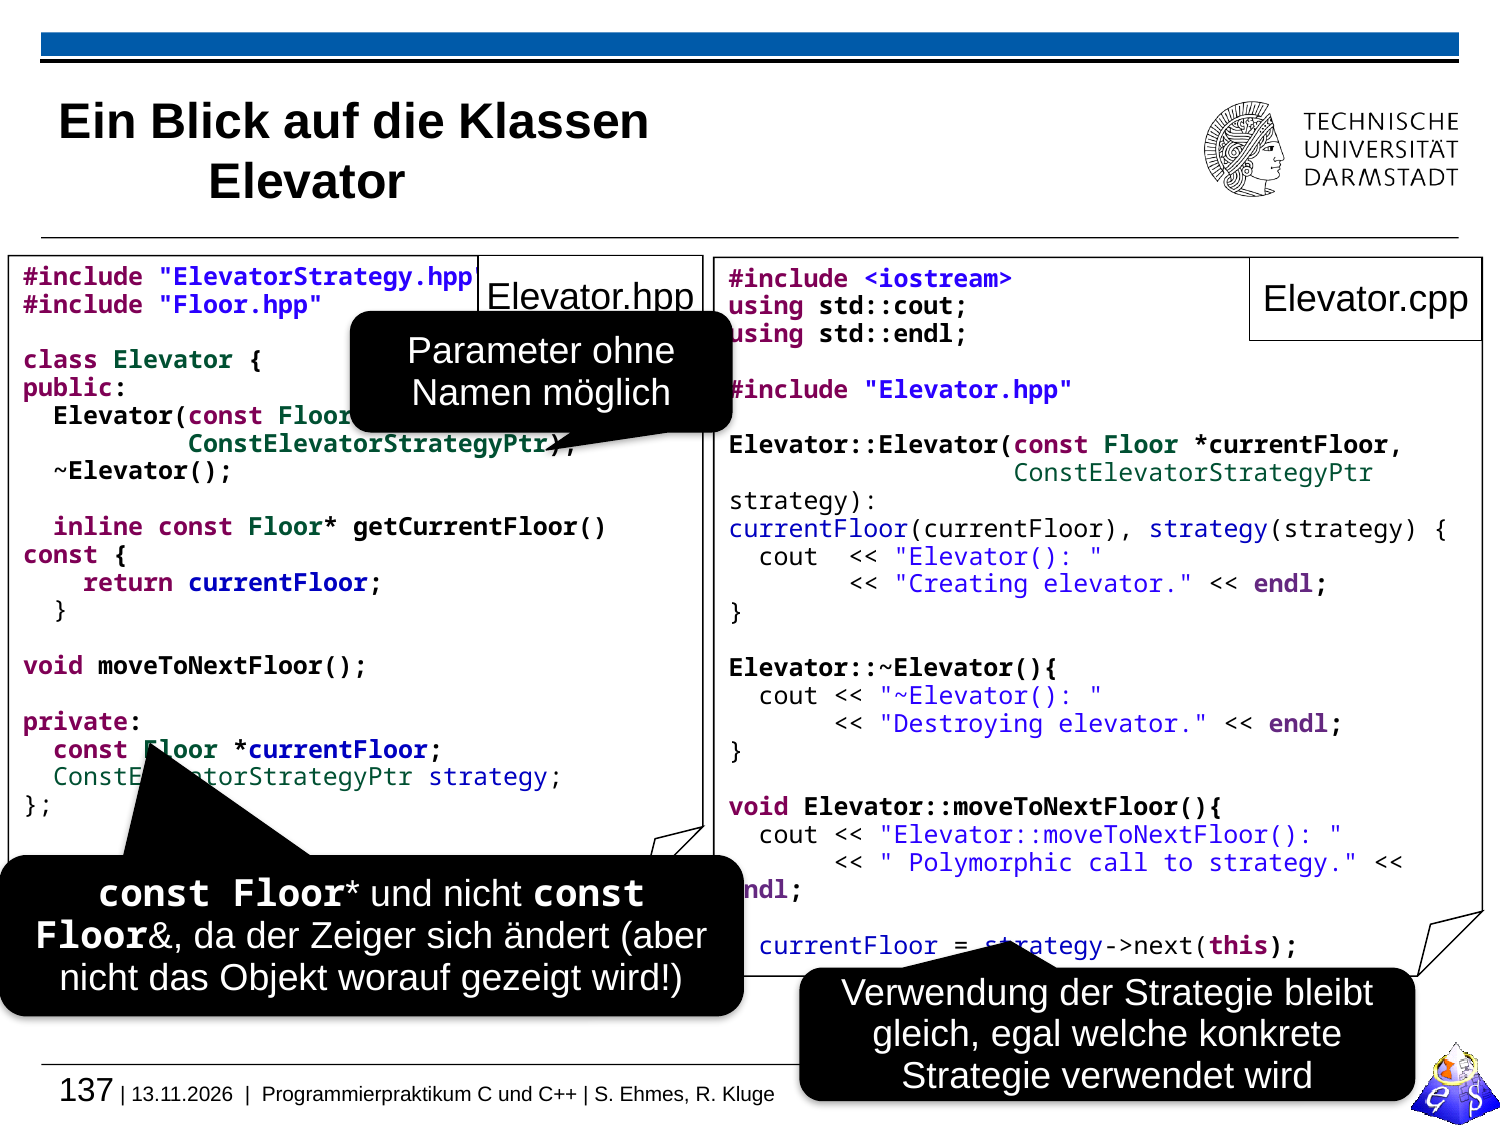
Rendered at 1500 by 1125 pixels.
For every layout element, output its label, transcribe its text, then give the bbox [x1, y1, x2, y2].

title Ein Blick auf die Klassen Elevator [58, 80, 1187, 218]
text_box Verwendung der Strategie bleibt gleich, egal welche konkrete Strategie verwendet wird [799, 940, 1416, 1102]
text_box Parameter ohne Namen möglich [349, 310, 733, 451]
text_box Elevator.cpp [1249, 257, 1483, 341]
picture [1411, 1041, 1500, 1125]
text_box Elevator.hpp [478, 255, 703, 310]
text_box const Floor* und nicht const Floor&, da der Zeiger sich ändert (aber nicht das Objekt worauf gezeigt wird!) [0, 743, 744, 1017]
picture [1187, 84, 1483, 214]
text_box #include "ElevatorStrategy.hpp" #include "Floor.hpp" class Elevator { public: Elevator(const Floor*, ConstElevatorStrategyPtr); ~Elevator(); inline const Floor* getCurrentFloor() const { return currentFloor; } void moveToNextFloor(); private: const Floor *currentFloor; ConstElevatorStrategyPtr strategy; }; [8, 255, 703, 859]
text_box #include <iostream> using std::cout; using std::endl; #include "Elevator.hpp" Elevator::Elevator(const Floor *currentFloor, ConstElevatorStrategyPtr strategy): currentFloor(currentFloor), strategy(strategy) { cout << "Elevator(): " << "Creating elevator." << endl; } Elevator::~Elevator(){ cout << "~Elevator(): " << "Destroying elevator." << endl; } void Elevator::moveToNextFloor(){ cout << "Elevator::moveToNextFloor(): " << " Polymorphic call to strategy." << endl; currentFloor = strategy->next(this); } [713, 257, 1483, 977]
text_box Auch in C++ verfügbar! [347, 323, 560, 442]
